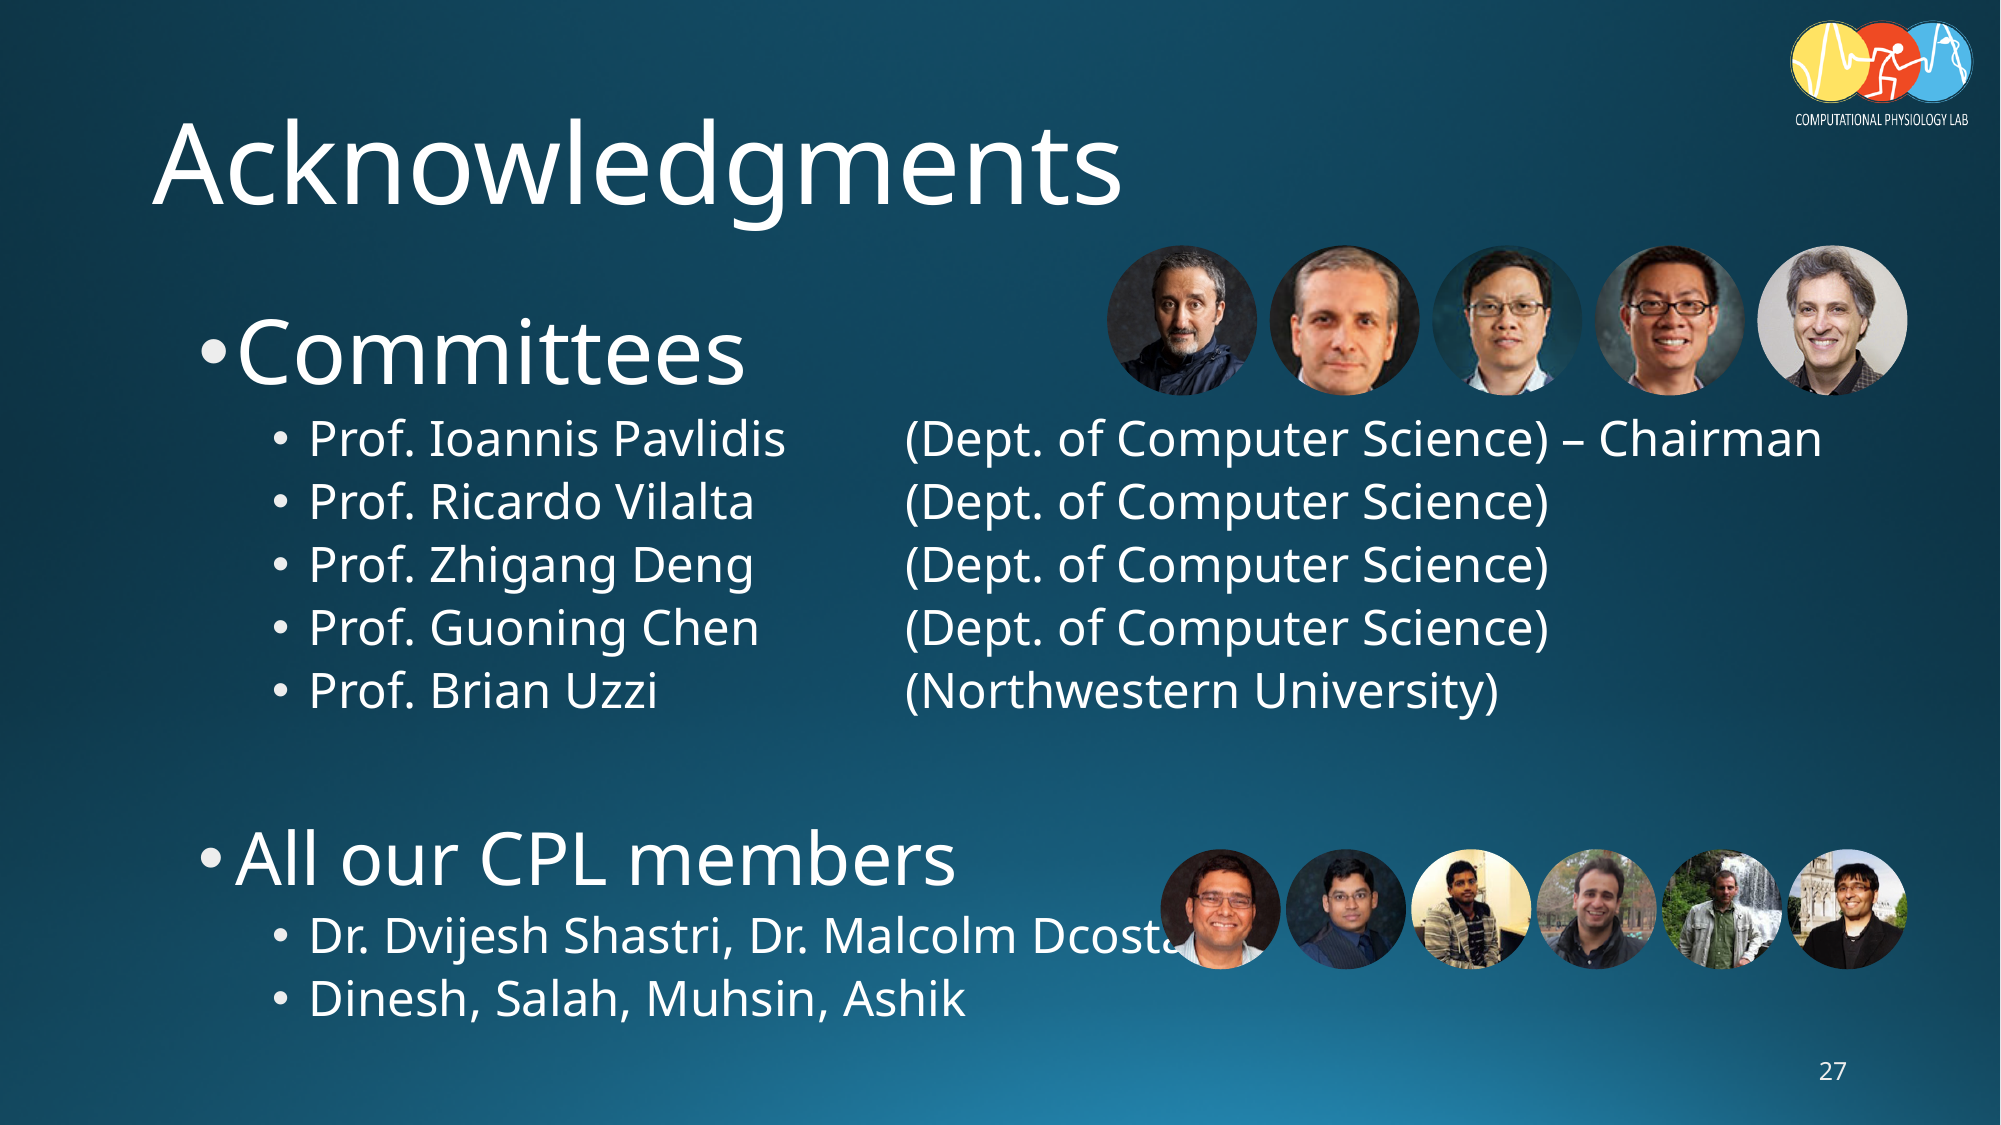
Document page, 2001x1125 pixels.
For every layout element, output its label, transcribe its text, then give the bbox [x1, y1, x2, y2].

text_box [1160, 849, 1908, 970]
slide_number 27 [1412, 1042, 1863, 1103]
title Acknowledgments [137, 59, 1863, 278]
list Committees Prof. Ioannis Pavlidis (Dept. of Computer Science) – Chairman Prof. Ricardo Vilalta (Dept. of Computer Science) Prof. Zhigang Deng (Dept. of Computer Science) Prof. Guoning Chen (Dept. of Computer Science) Prof. Brian Uzzi (Northwestern University) All our CPL members Dr. Dvijesh Shastri, Dr. Malcolm Dcosta Dinesh, Salah, Muhsin, Ashik [183, 299, 1863, 1075]
picture [0, 0, 2001, 1125]
